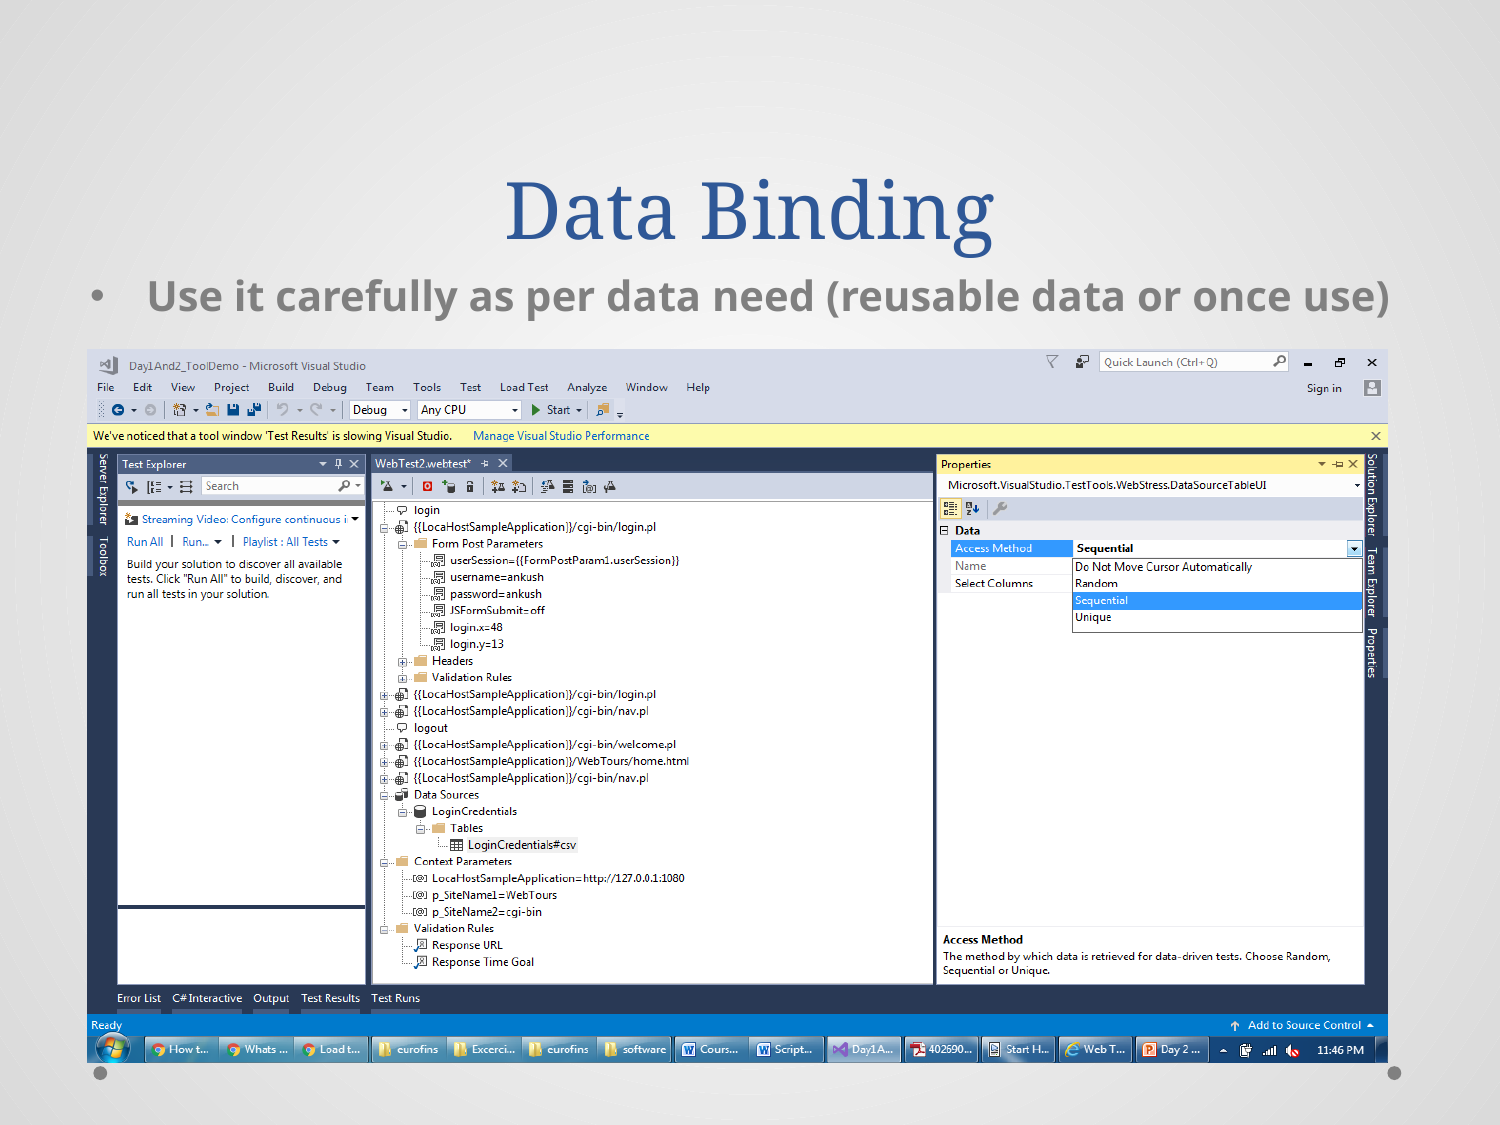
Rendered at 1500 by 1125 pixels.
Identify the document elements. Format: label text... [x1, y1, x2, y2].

list Use it carefully as per data need (reusable data or once use) [75, 262, 1425, 1005]
title Data Binding [75, 0, 1425, 262]
picture [87, 349, 1388, 1063]
